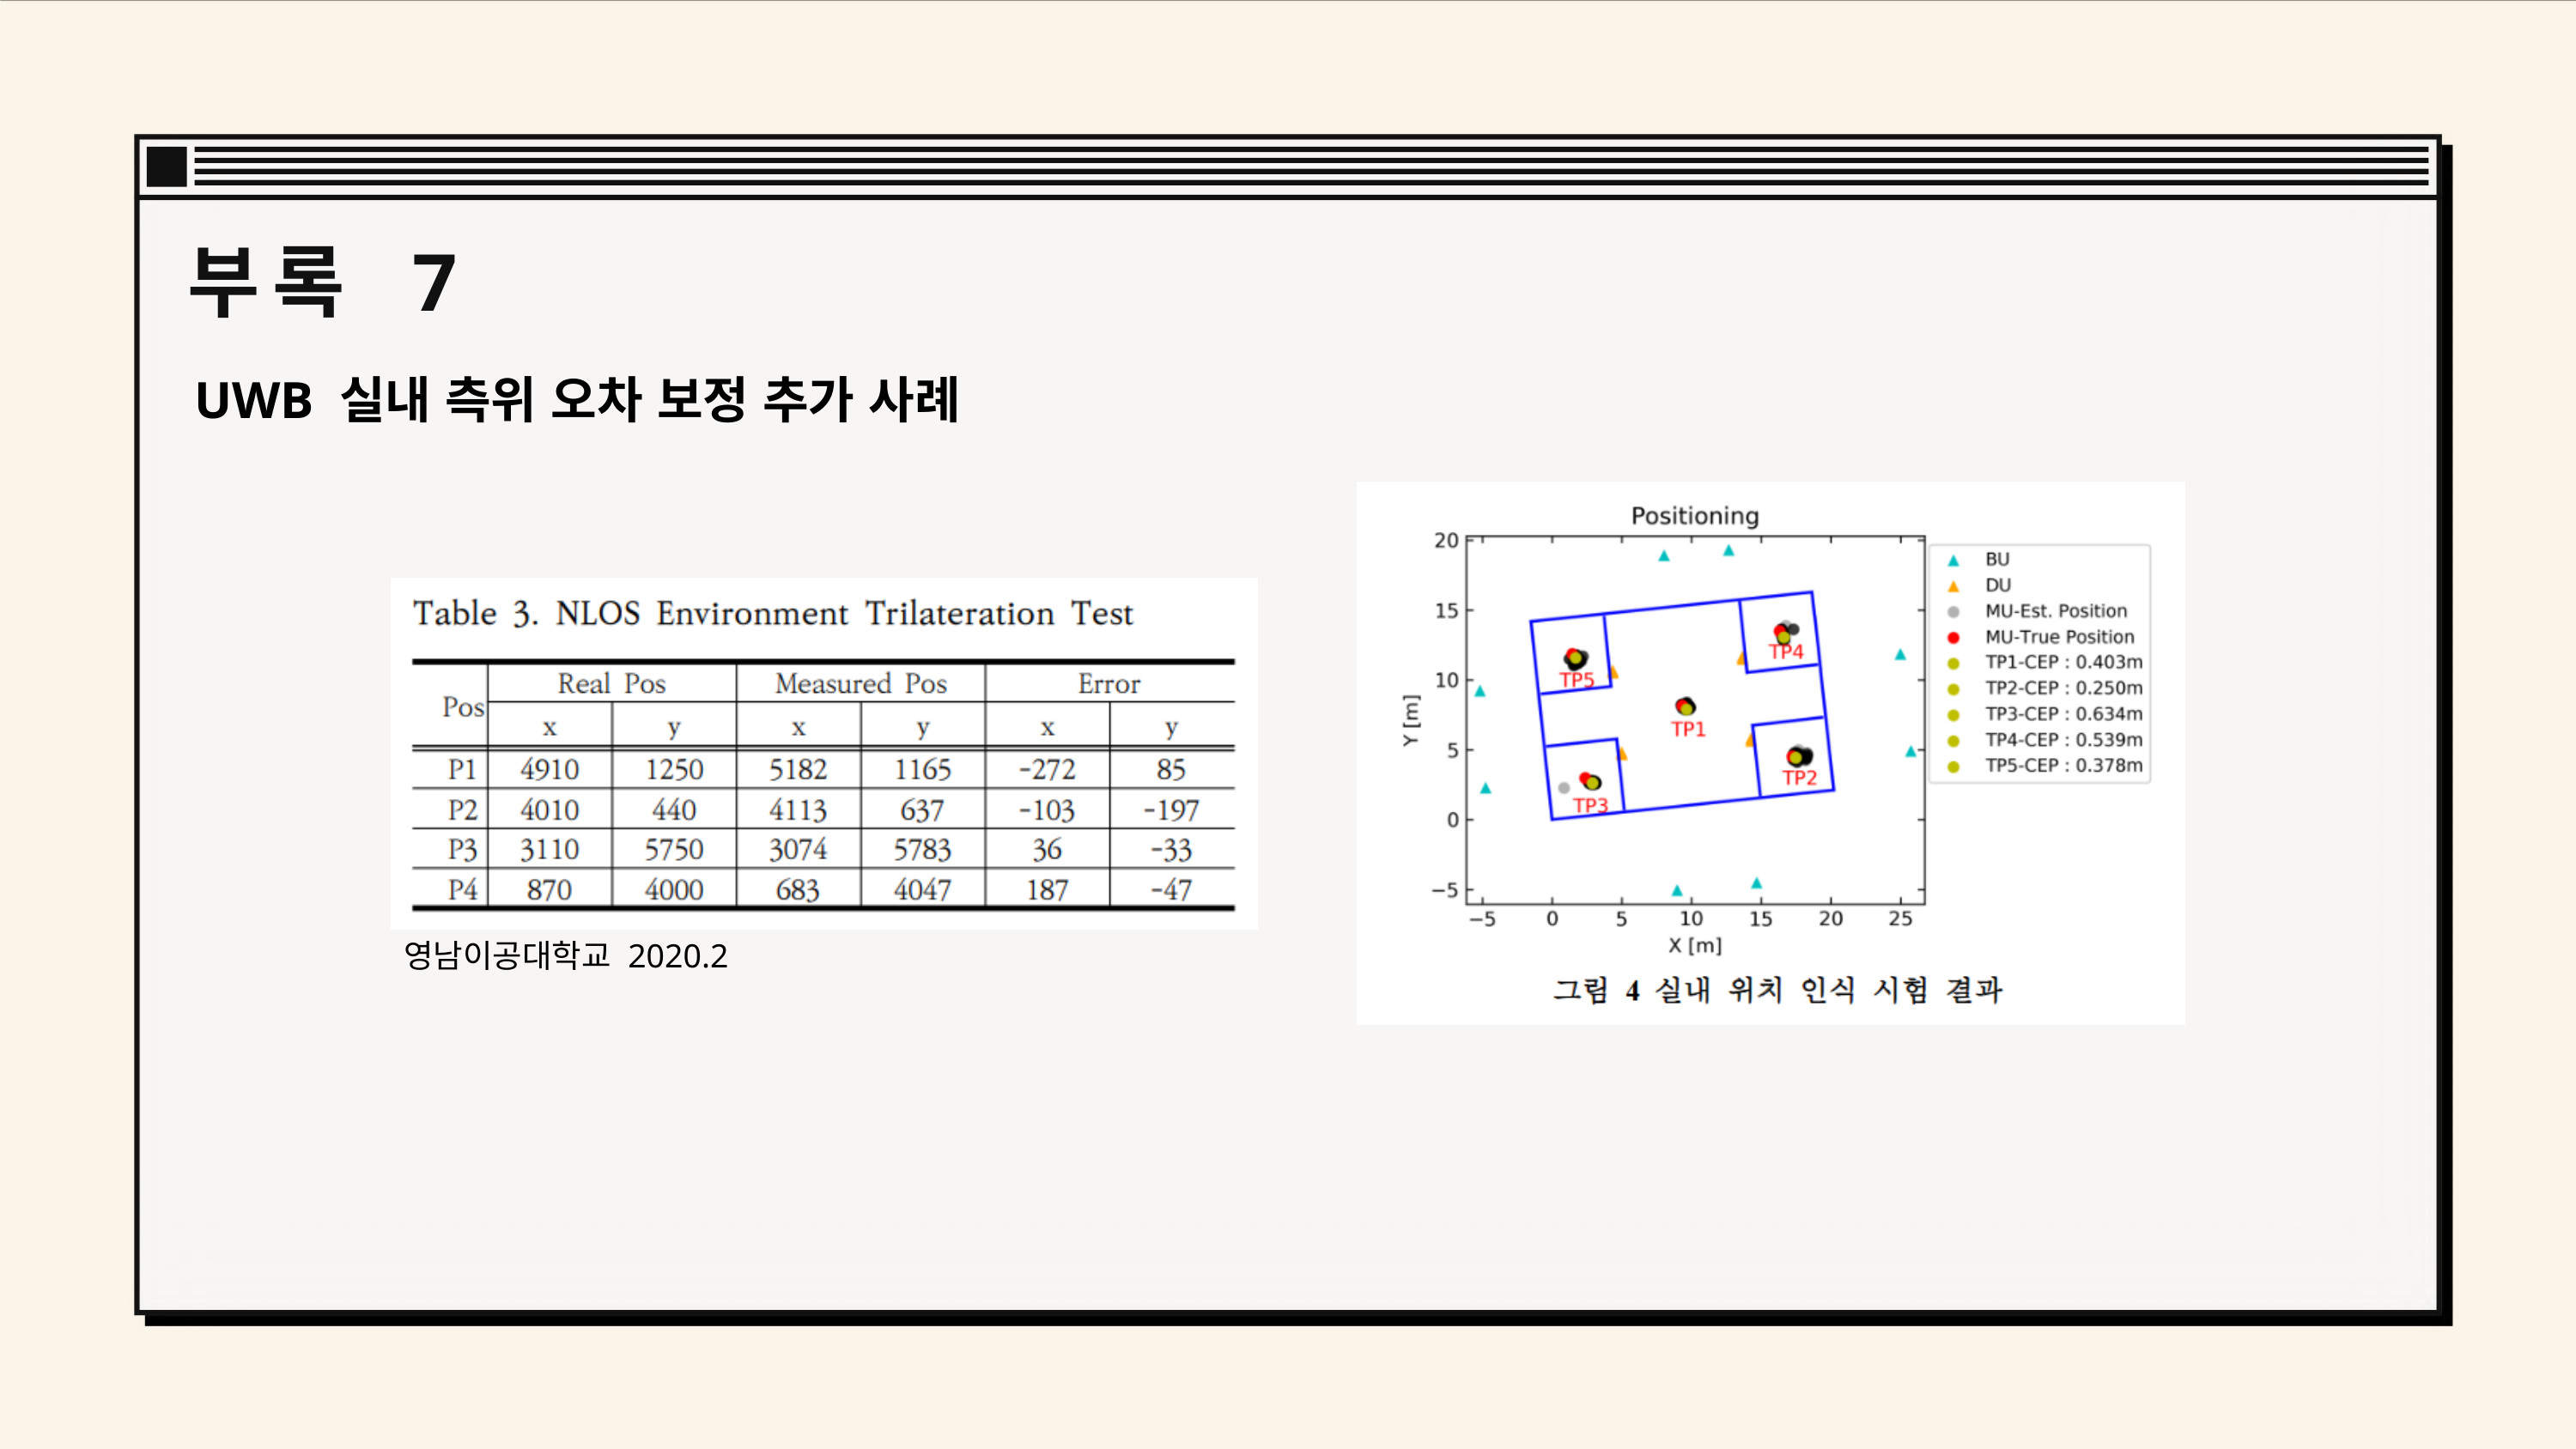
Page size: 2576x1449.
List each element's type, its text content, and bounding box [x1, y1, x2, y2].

picture [0, 0, 2576, 1449]
text_box 영남이공대학교 2020.2 [391, 929, 1352, 981]
text_box UWB 실내 측위 오차 보정 추가 사례 [181, 361, 1097, 435]
title 부록 7 [182, 230, 1348, 475]
